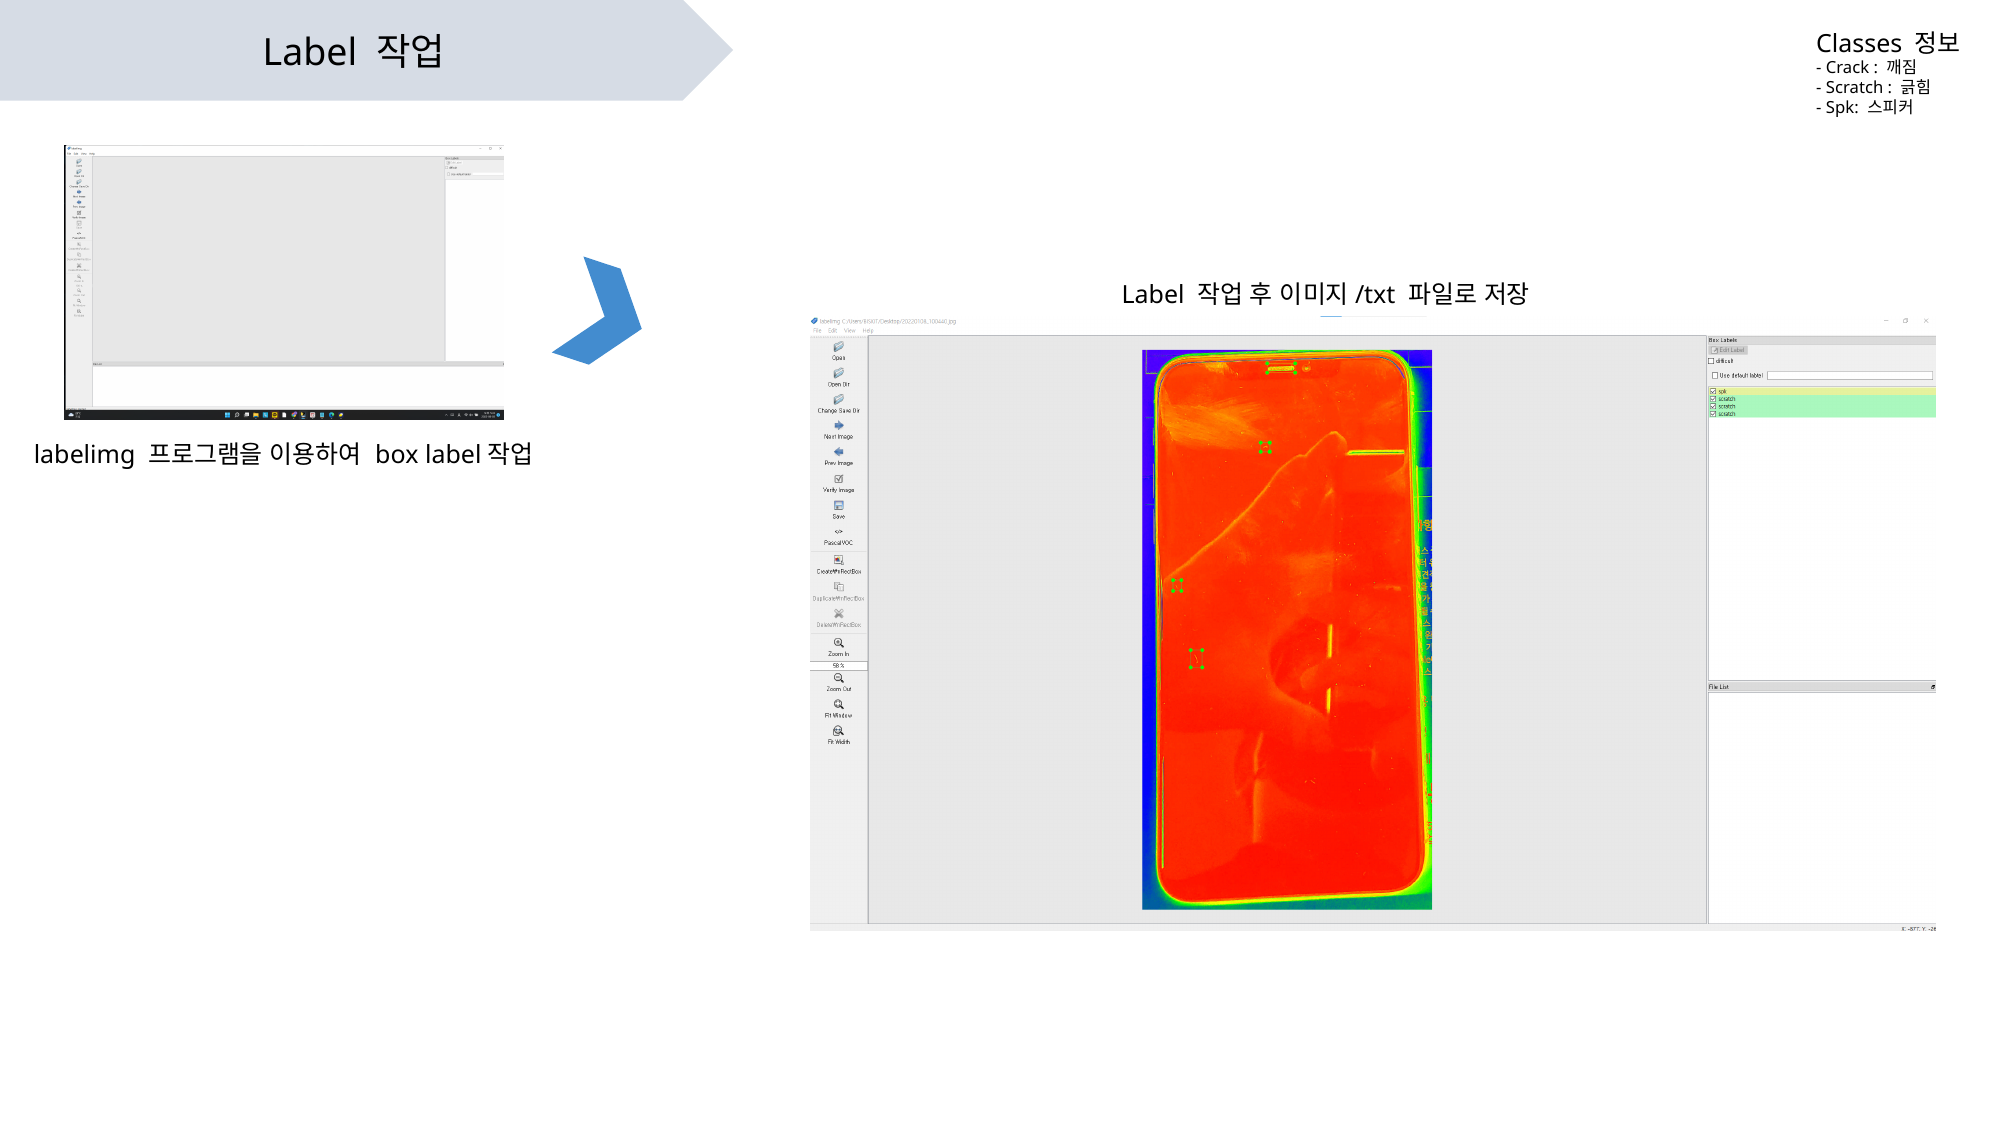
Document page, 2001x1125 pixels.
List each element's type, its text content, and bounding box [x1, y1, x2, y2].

text_box Label 작업 후 이미지/txt 파일로 저장 [1106, 271, 1546, 316]
text_box labelimg 프로그램을 이용하여 box label작업 [18, 430, 549, 476]
text_box Classes 정보 - Crack : 깨짐 - Scratch : 긁힘 - Spk: 스피커 [1801, 20, 1976, 125]
picture [810, 316, 1936, 931]
text_box [549, 254, 643, 366]
picture [64, 145, 504, 420]
text_box Label 작업 [0, 0, 735, 102]
